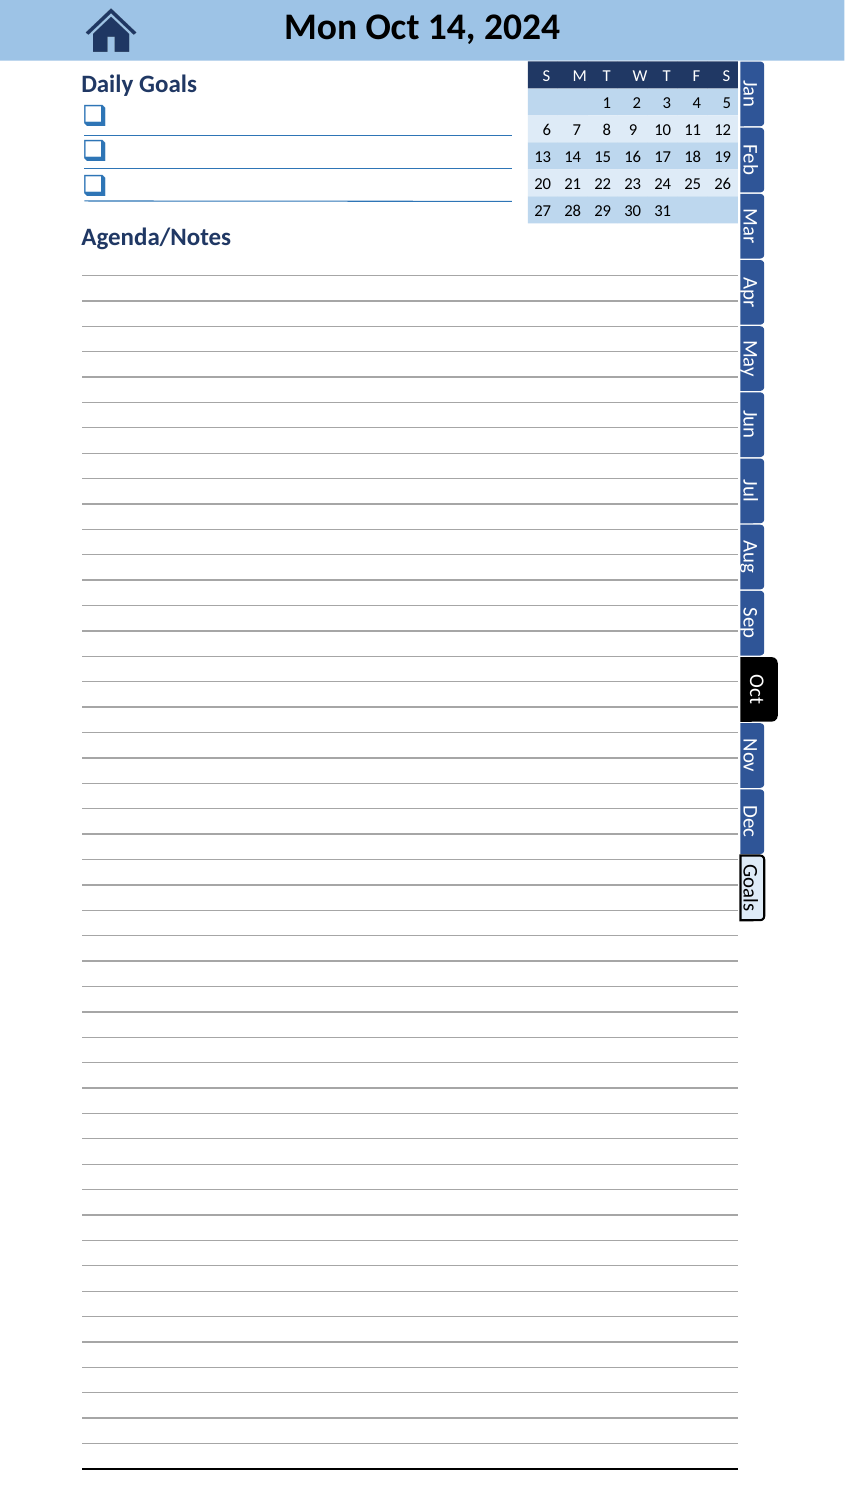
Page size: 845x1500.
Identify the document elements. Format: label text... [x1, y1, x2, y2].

picture [82, 1, 140, 59]
list Mon Oct 14, 2024 [190, 0, 655, 61]
